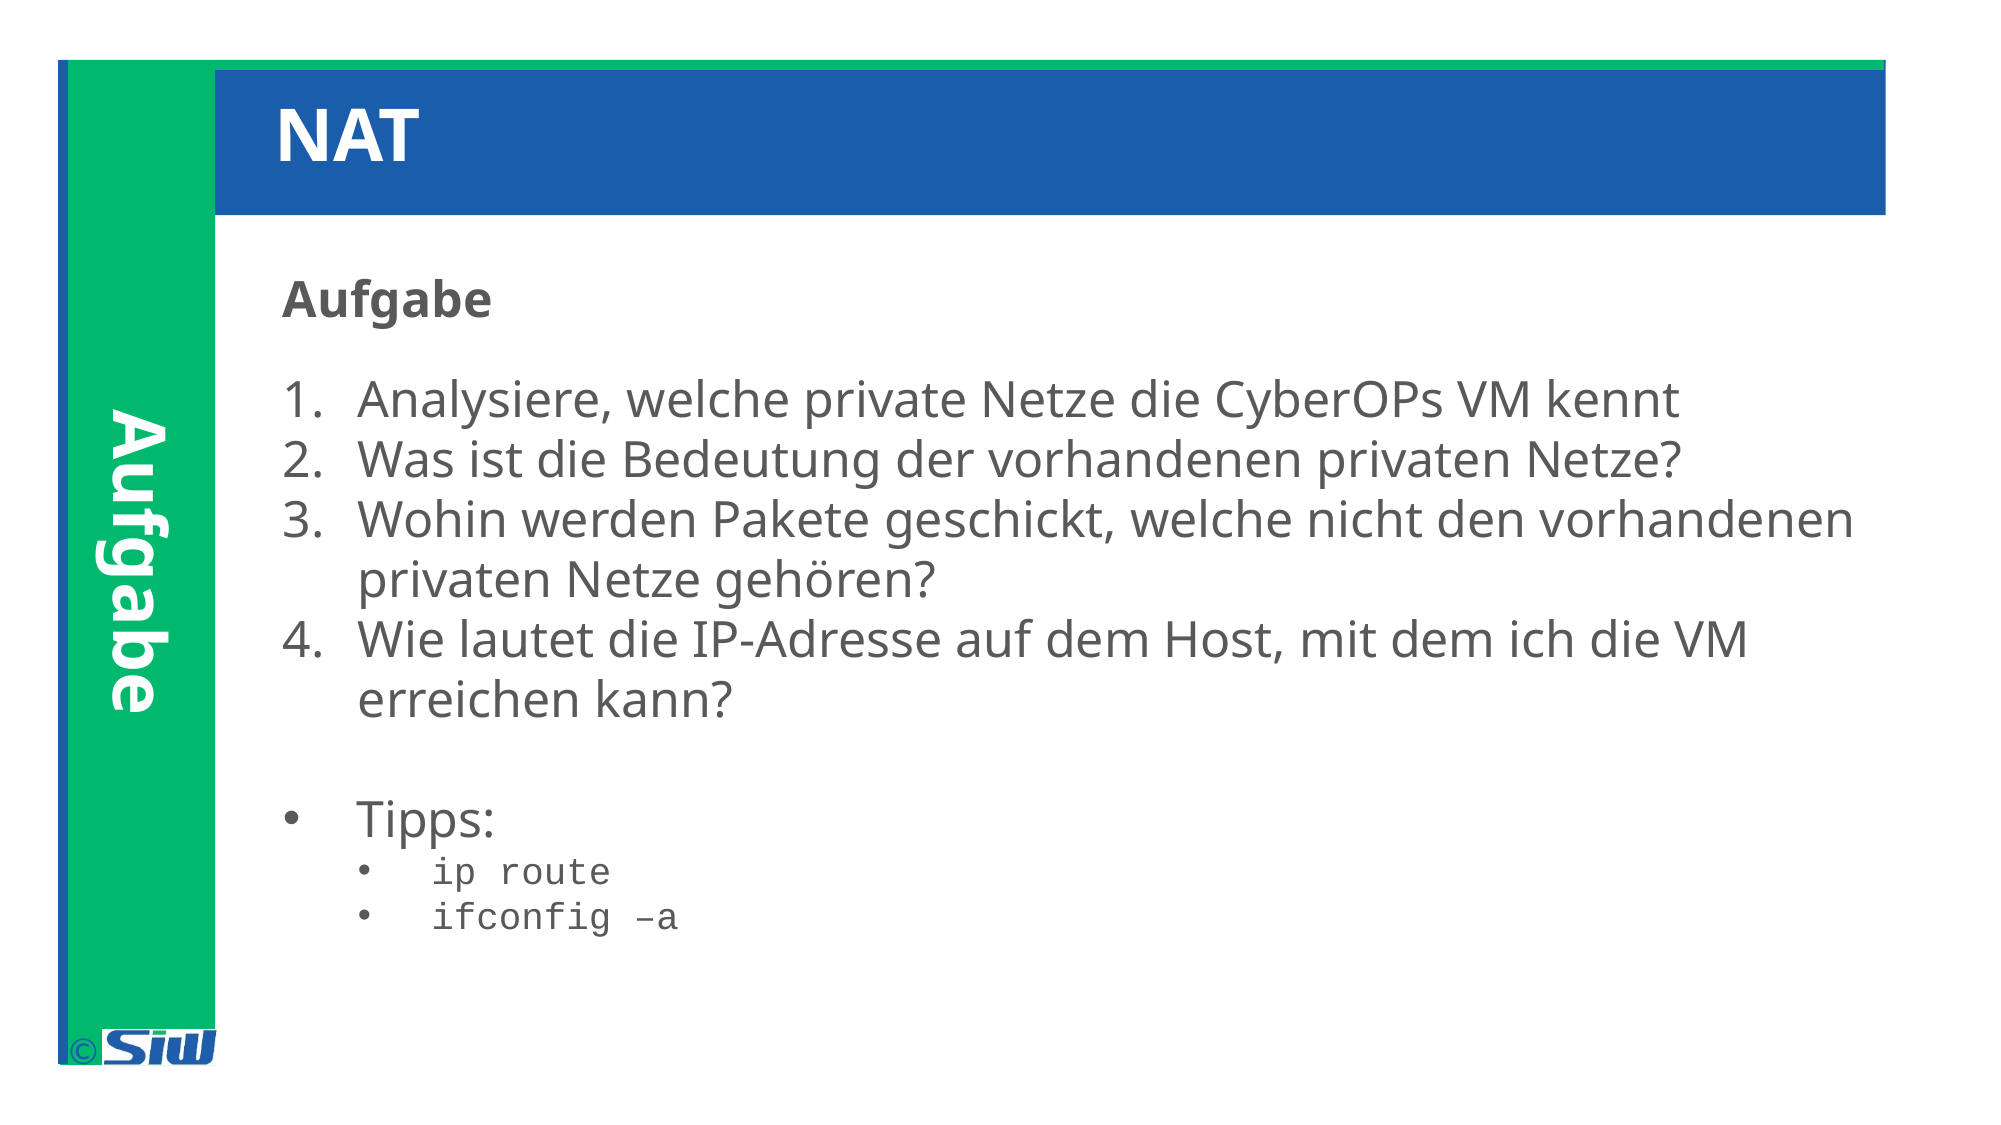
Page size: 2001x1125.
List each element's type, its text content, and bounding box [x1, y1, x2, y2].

text_box NAT [216, 59, 1886, 216]
text_box Aufgabe Analysiere, welche private Netze die CyberOPs VM kennt Was ist die Bedeutung der vorhandenen privaten Netze? Wohin werden Pakete geschickt, welche nicht den vorhandenen privaten Netze gehören? Wie lautet die IP-Adresse auf dem Host, mit dem ich die VM erreichen kann? Tipps: ip route ifconfig –a [268, 260, 1883, 990]
text_box Aufgabe [68, 59, 216, 1019]
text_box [52, 1019, 217, 1081]
